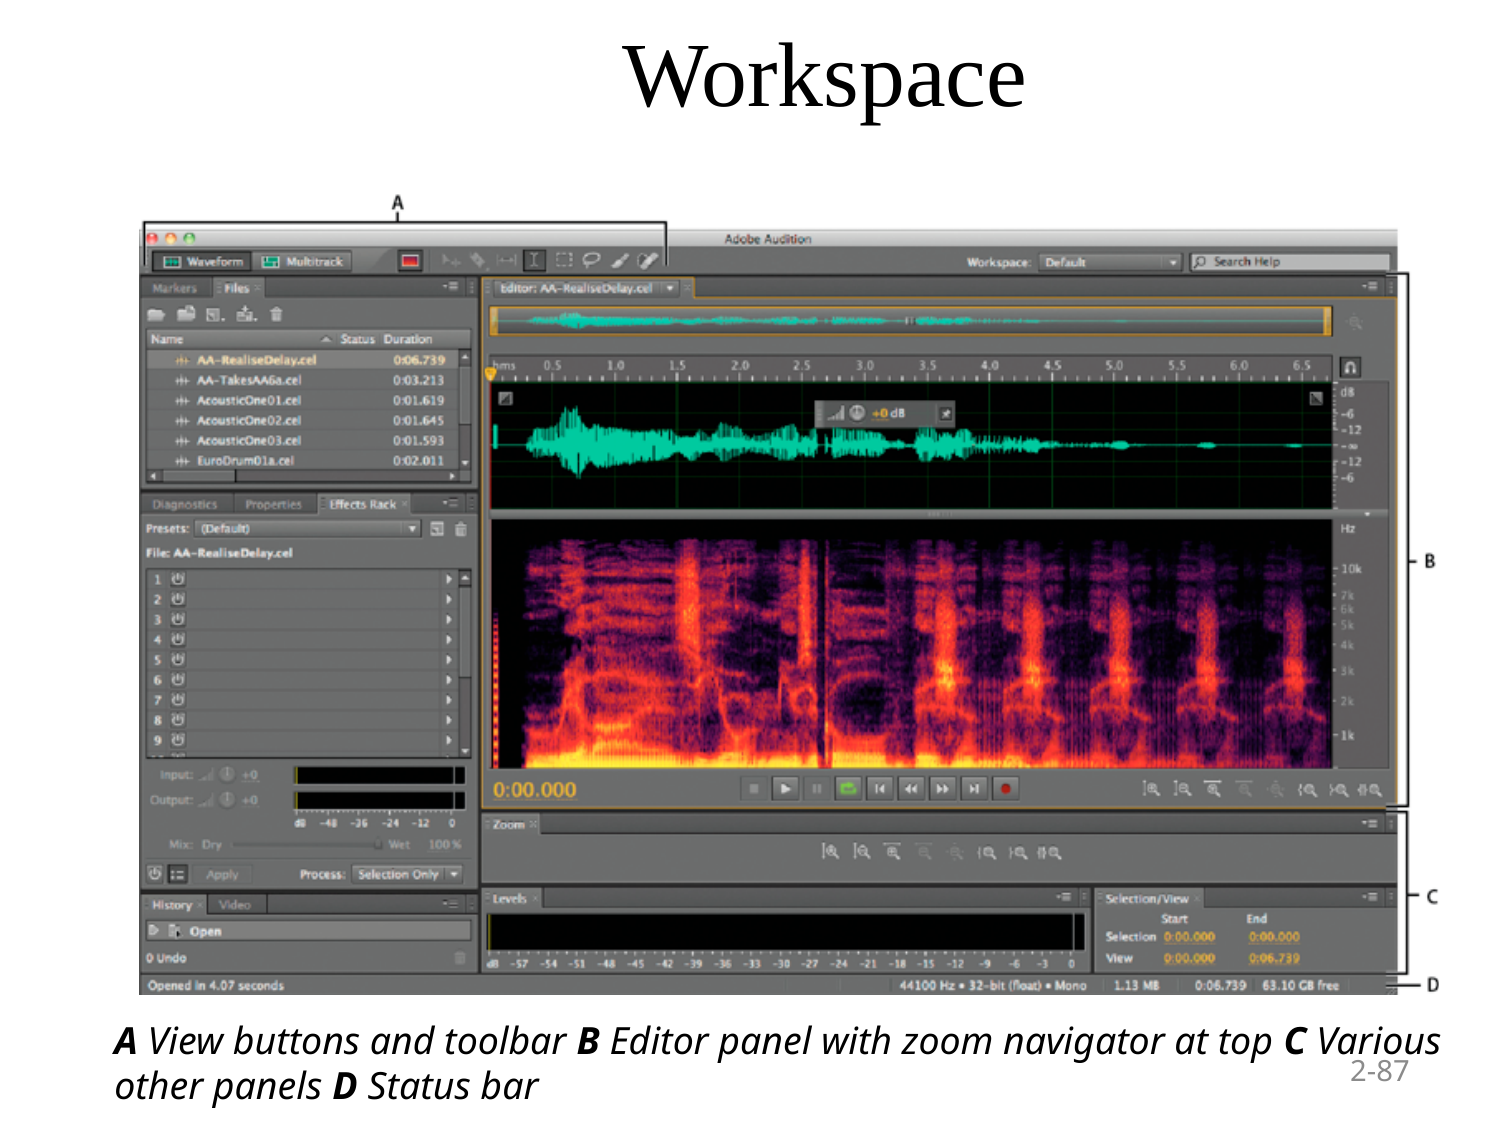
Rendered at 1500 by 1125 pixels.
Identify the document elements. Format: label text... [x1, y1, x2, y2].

text_box A View buttons and toolbar B Editor panel with zoom navigator at top C Various other panels D Status bar [99, 1009, 1497, 1115]
picture [138, 192, 1439, 996]
title Workspace [144, 7, 1500, 133]
